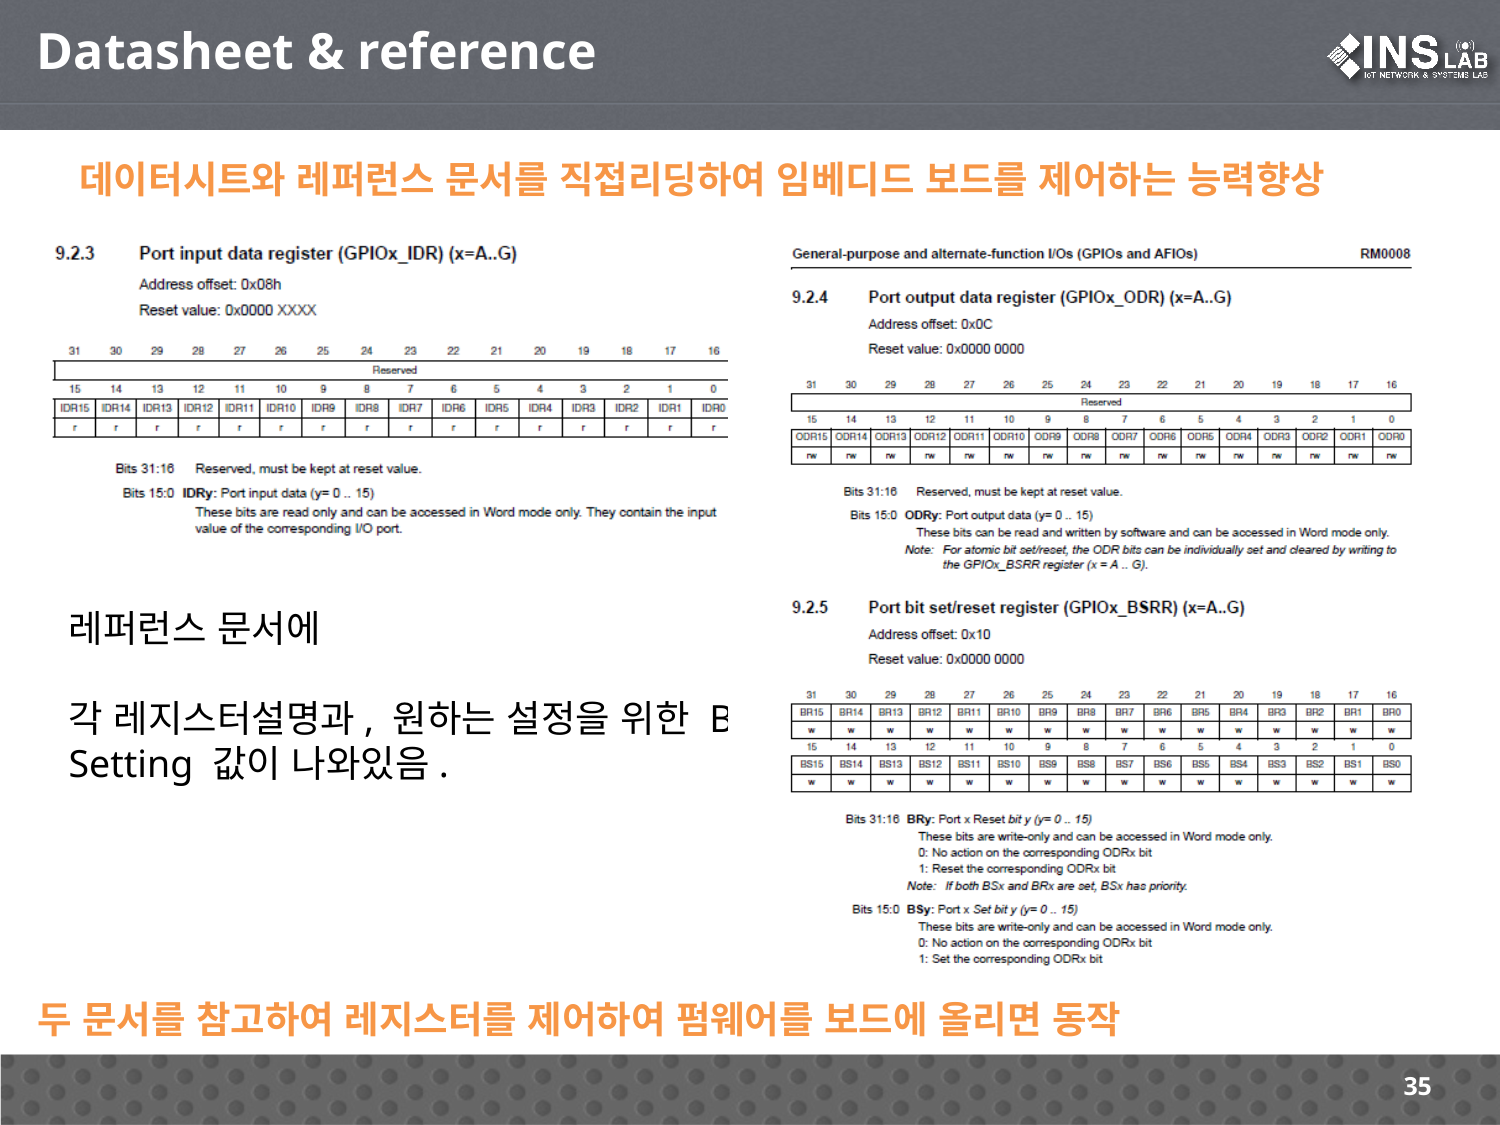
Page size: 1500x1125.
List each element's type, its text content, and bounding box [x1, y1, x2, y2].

text_box 두 문서를 참고하여 레지스터를 제어하여 펌웨어를 보드에 올리면 동작 [22, 988, 723, 1049]
list Datasheet & reference [21, 12, 632, 102]
text_box 레퍼런스 문서에 각 레지스터설명과, 원하는 설정을 위한 Bit Setting 값이 나와있음. [53, 597, 723, 793]
picture [0, 219, 1466, 1052]
slide_number 35 [1096, 1060, 1447, 1118]
text_box [2, 1055, 1500, 1124]
text_box [0, 0, 1500, 130]
text_box 데이터시트와 레퍼런스 문서를 직접리딩하여 임베디드 보드를 제어하는 능력향상 [64, 148, 1483, 209]
picture [1327, 11, 1500, 101]
